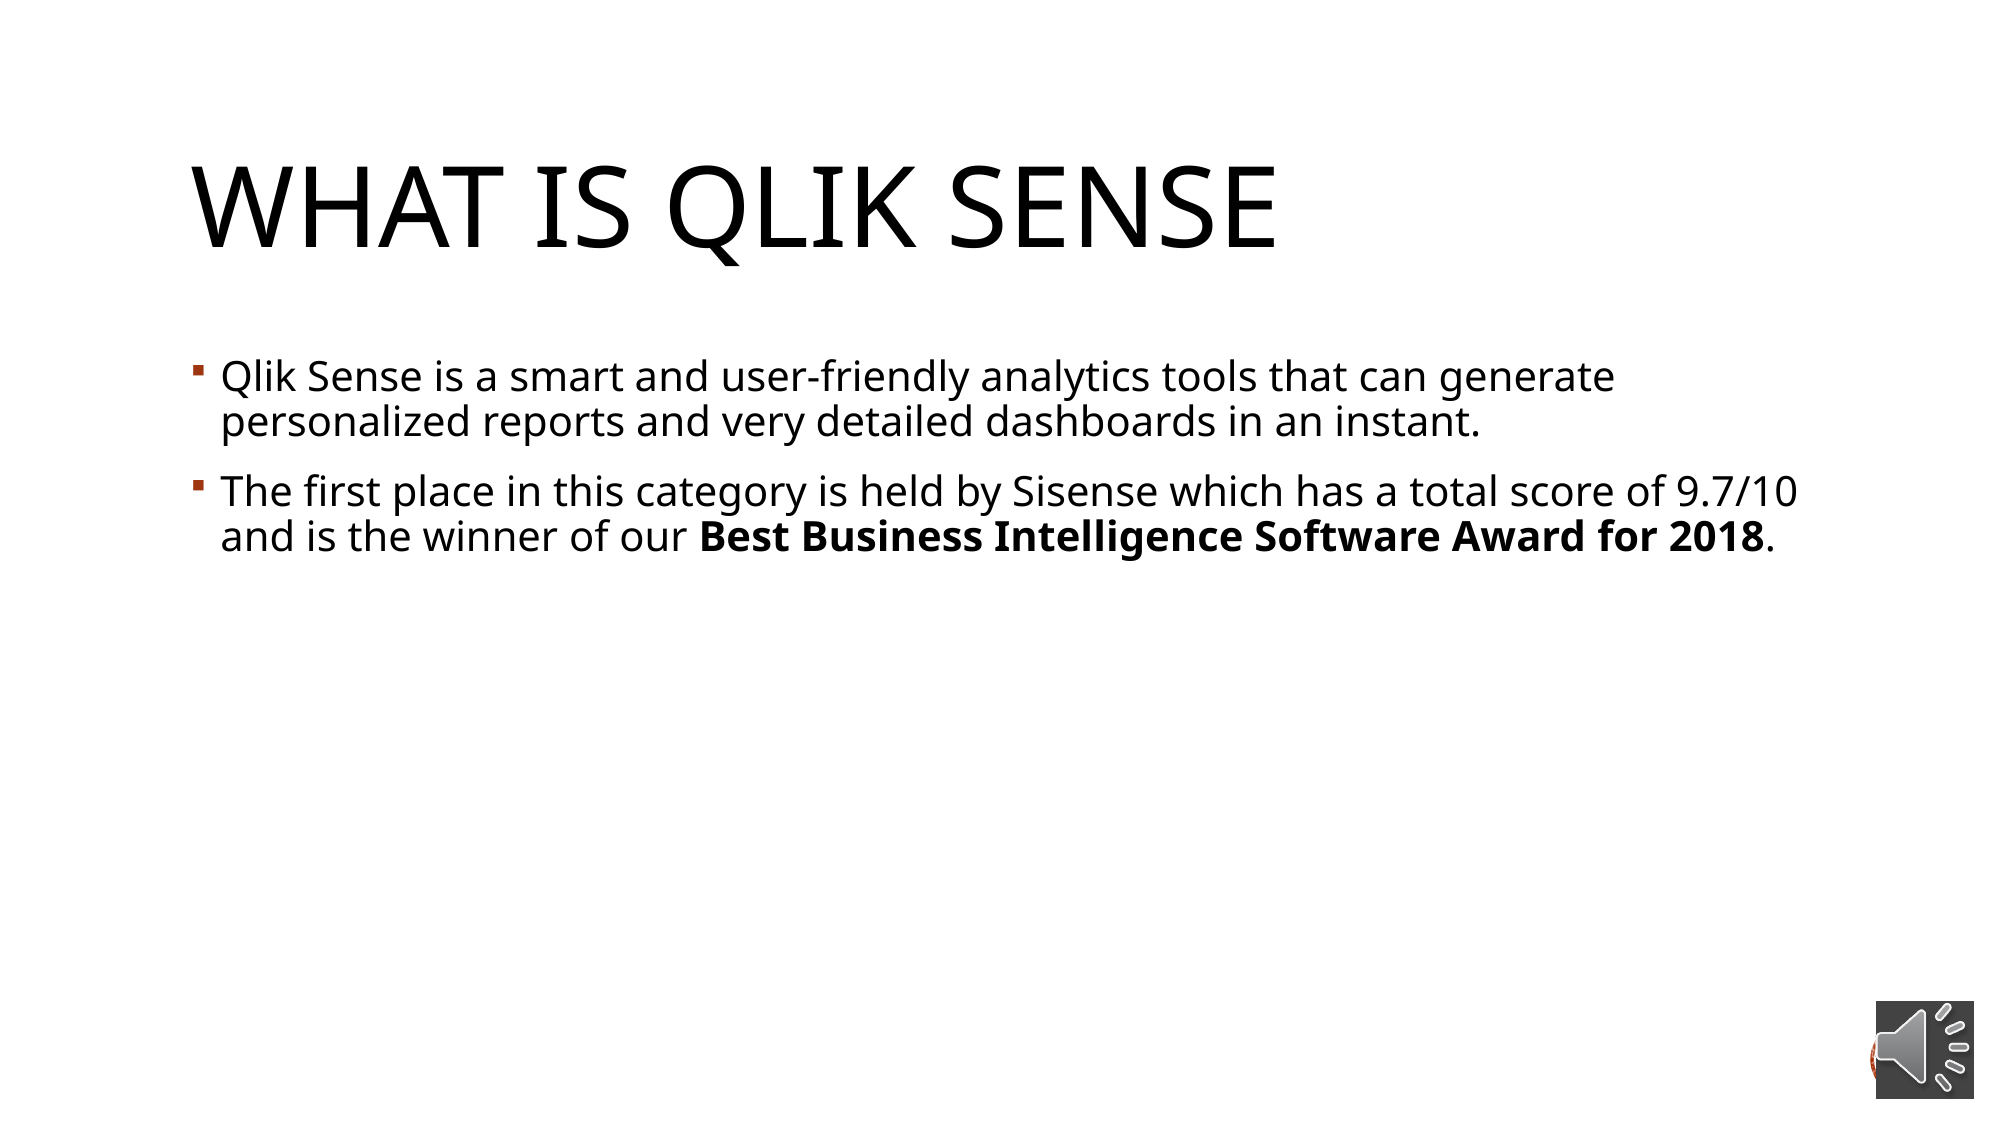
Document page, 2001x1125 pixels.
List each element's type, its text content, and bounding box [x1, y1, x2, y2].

title What is Qlik Sense [175, 79, 1826, 344]
list Qlik Sense is a smart and user-friendly analytics tools that can generate personalized reports and very detailed dashboards in an instant. The first place in this category is held by Sisense which has a total score of 9.7/10 and is the winner of our Best Business Intelligence Software Award for 2018. [175, 348, 1826, 1013]
picture [1875, 1000, 1975, 1100]
